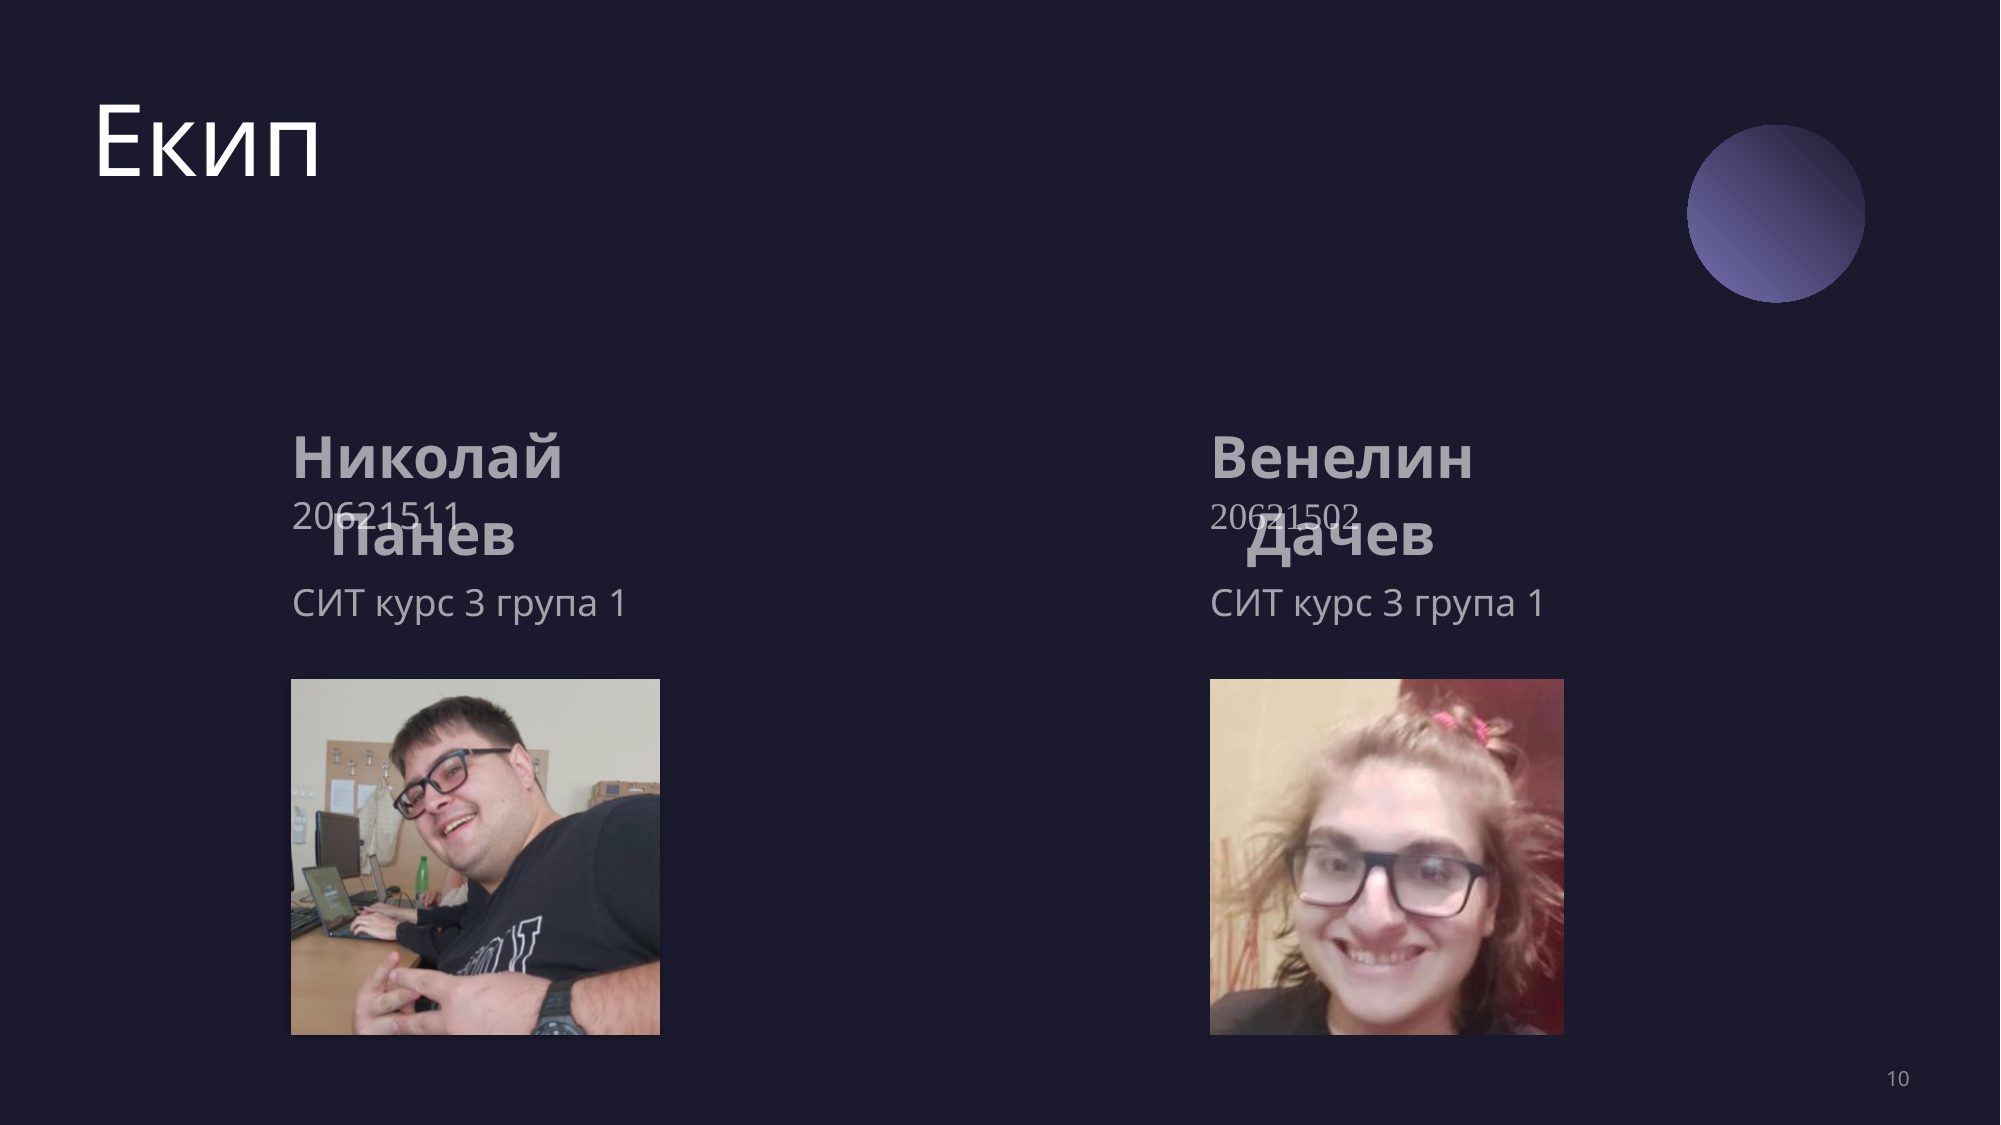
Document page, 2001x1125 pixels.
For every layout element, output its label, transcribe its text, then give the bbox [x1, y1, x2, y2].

list 20621502 СИТ курс 3 група 1 [1210, 487, 1709, 806]
picture [1210, 679, 1564, 1035]
list Николай Панев [291, 413, 717, 487]
list Венелин Дачев [1210, 413, 1636, 474]
picture [291, 679, 660, 1035]
list 20621511 СИТ курс 3 група 1 [291, 487, 923, 806]
slide_number 10 [1632, 1067, 1910, 1093]
title Екип [90, 90, 1449, 296]
